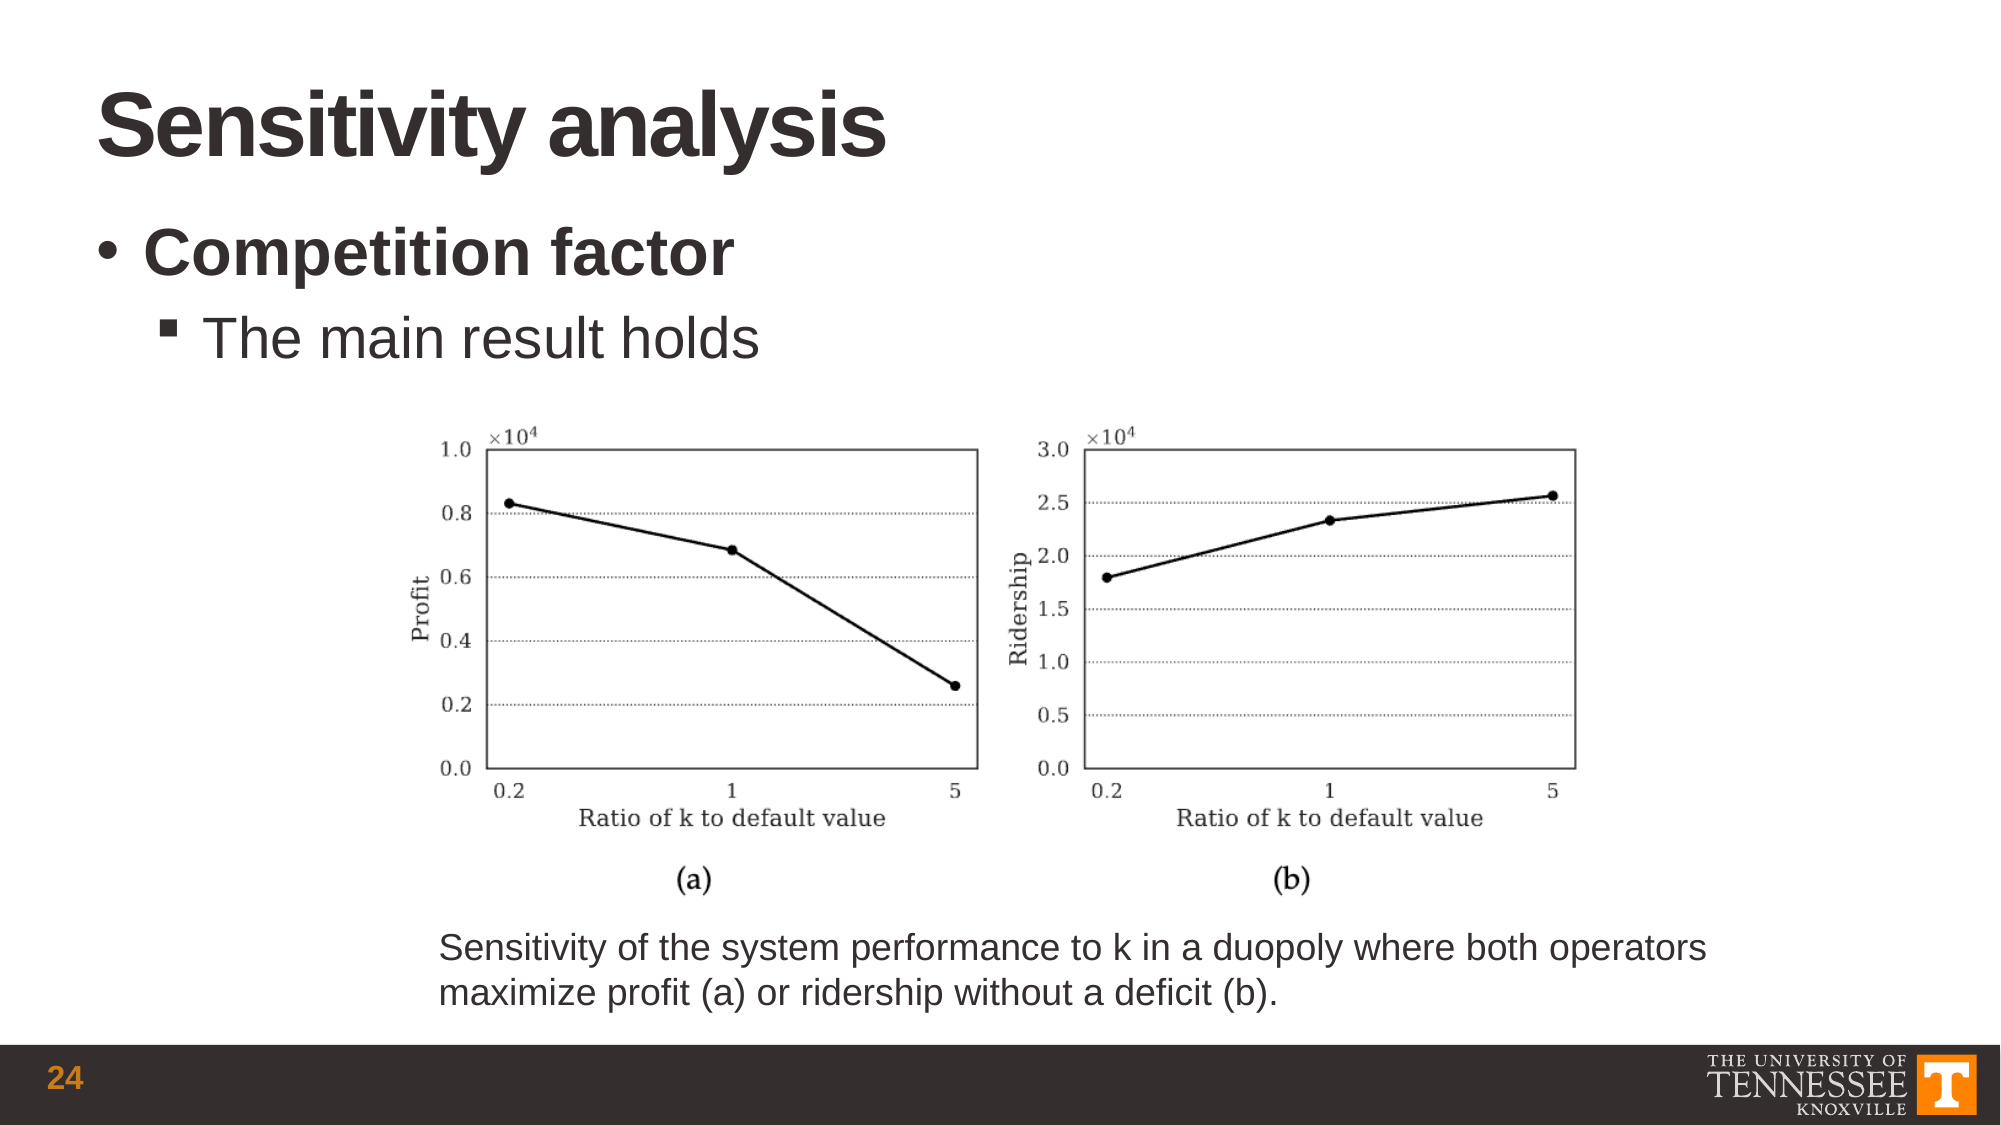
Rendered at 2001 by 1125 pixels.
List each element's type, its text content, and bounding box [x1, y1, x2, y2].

text_box Sensitivity of the system performance to k in a duopoly where both operators maximize profit (a) or ridership without a deficit (b). [423, 915, 1758, 1021]
footer [1716, 1053, 1970, 1114]
slide_number 24 [29, 1046, 104, 1107]
title Sensitivity analysis [81, 46, 1925, 183]
picture [401, 397, 1620, 916]
